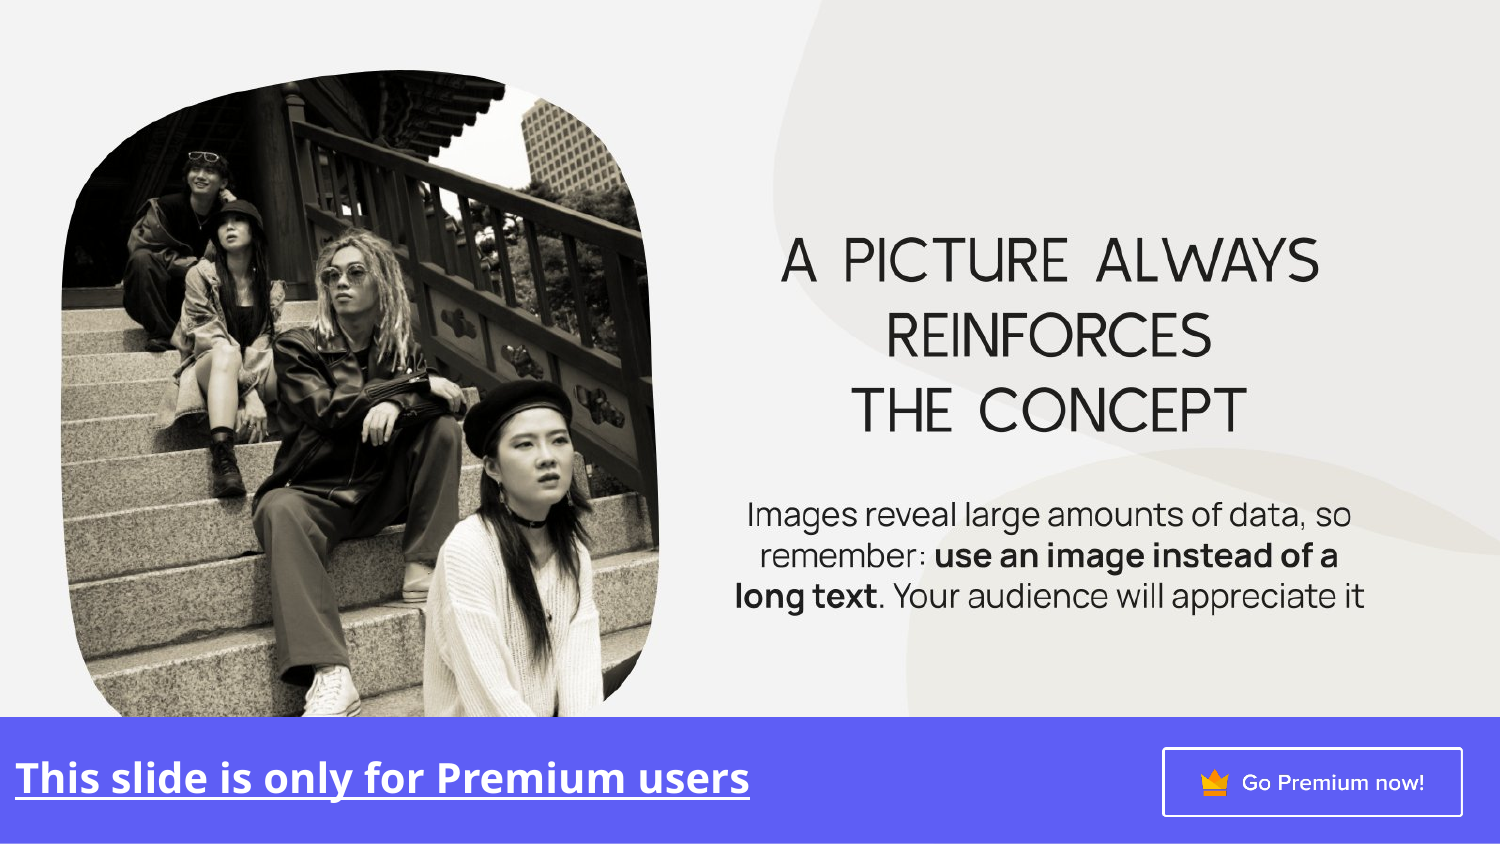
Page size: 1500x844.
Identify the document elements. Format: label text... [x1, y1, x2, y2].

picture [0, 0, 1500, 717]
text_box This slide is only for Premium users [0, 717, 1500, 844]
picture [1162, 747, 1463, 817]
